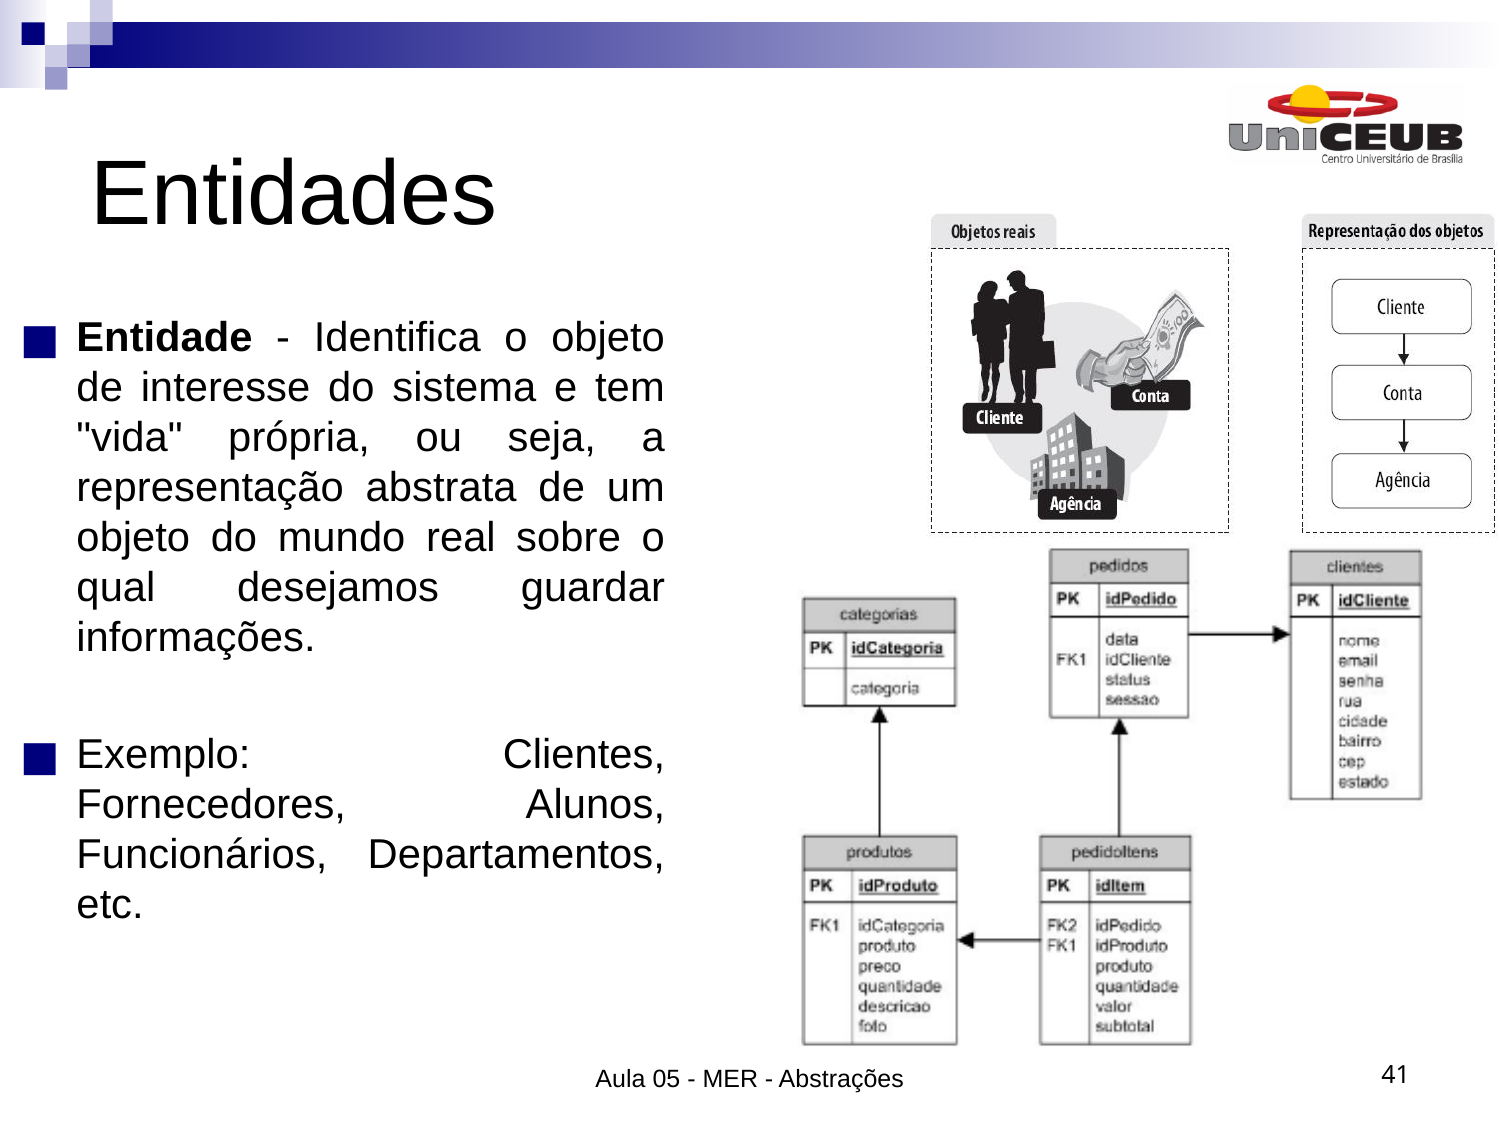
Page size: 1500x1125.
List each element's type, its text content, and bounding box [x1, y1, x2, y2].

list Entidade - Identifica o objeto de interesse do sistema e tem "vida" própria, ou seja, a representação abstrata de um objeto do mundo real sobre o qual desejamos guardar informações. Exemplo: Clientes, Fornecedores, Alunos, Funcionários, Departamentos, etc. [5, 302, 681, 730]
picture [1227, 83, 1464, 165]
footer Aula 05 - MER - Abstrações [512, 1025, 988, 1100]
picture [798, 207, 1500, 1052]
text_box 41 [1074, 1059, 1425, 1100]
title Entidades [75, 75, 1425, 300]
